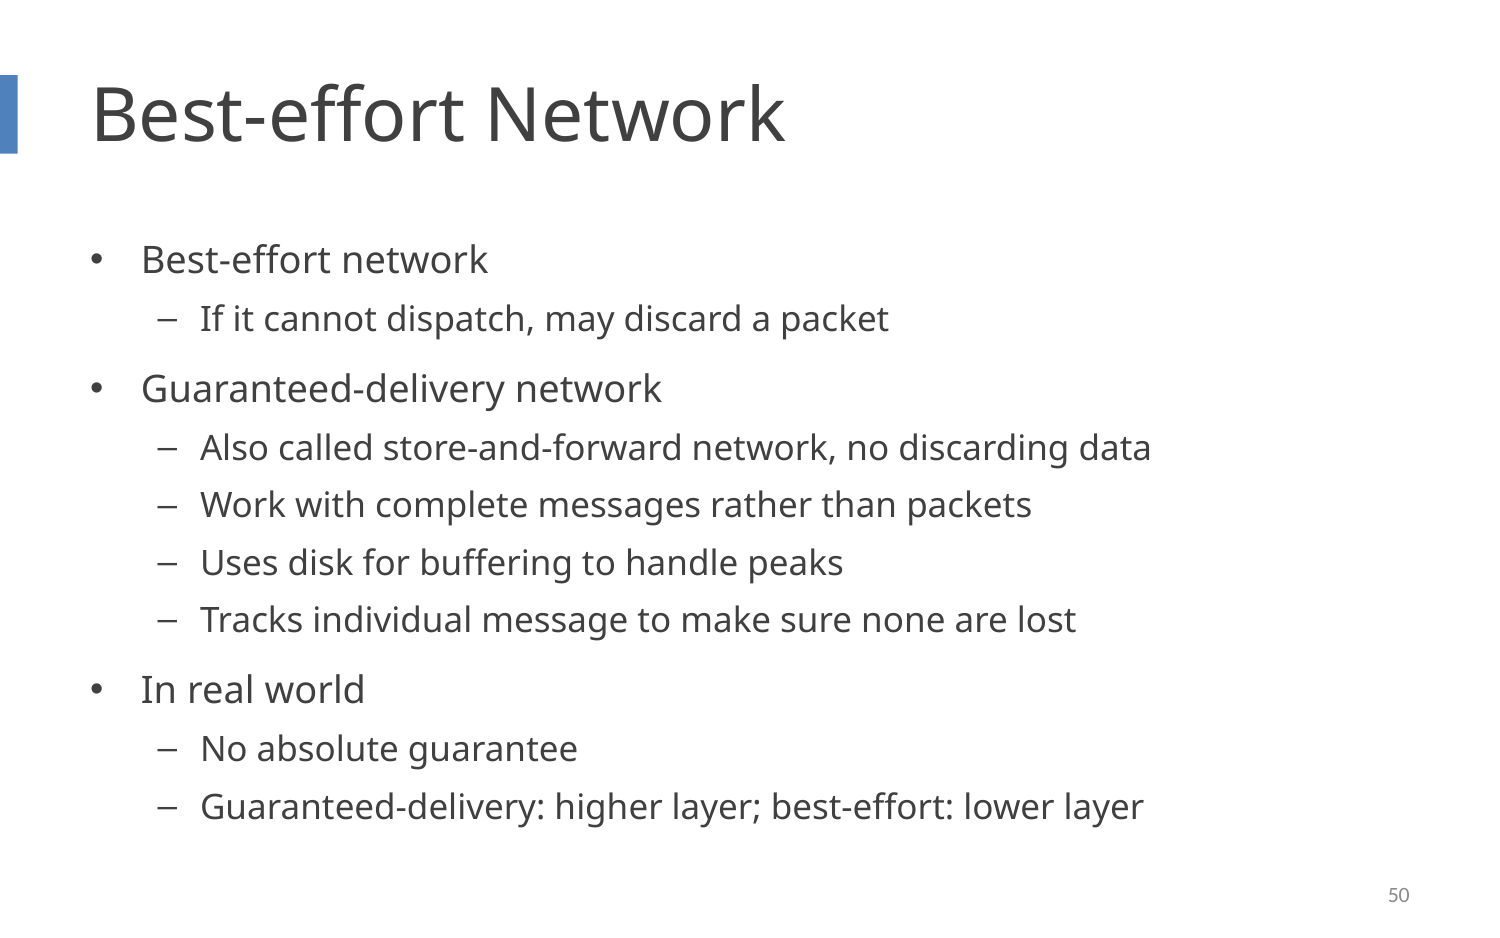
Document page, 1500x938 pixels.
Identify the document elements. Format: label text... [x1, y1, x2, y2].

list Best-effort network If it cannot dispatch, may discard a packet Guaranteed-delivery network Also called store-and-forward network, no discarding data Work with complete messages rather than packets Uses disk for buffering to handle peaks Tracks individual message to make sure none are lost In real world No absolute guarantee Guaranteed-delivery: higher layer; best-effort: lower layer [75, 218, 1425, 838]
title Best-effort Network [75, 37, 1425, 186]
slide_number 50 [1074, 868, 1425, 919]
